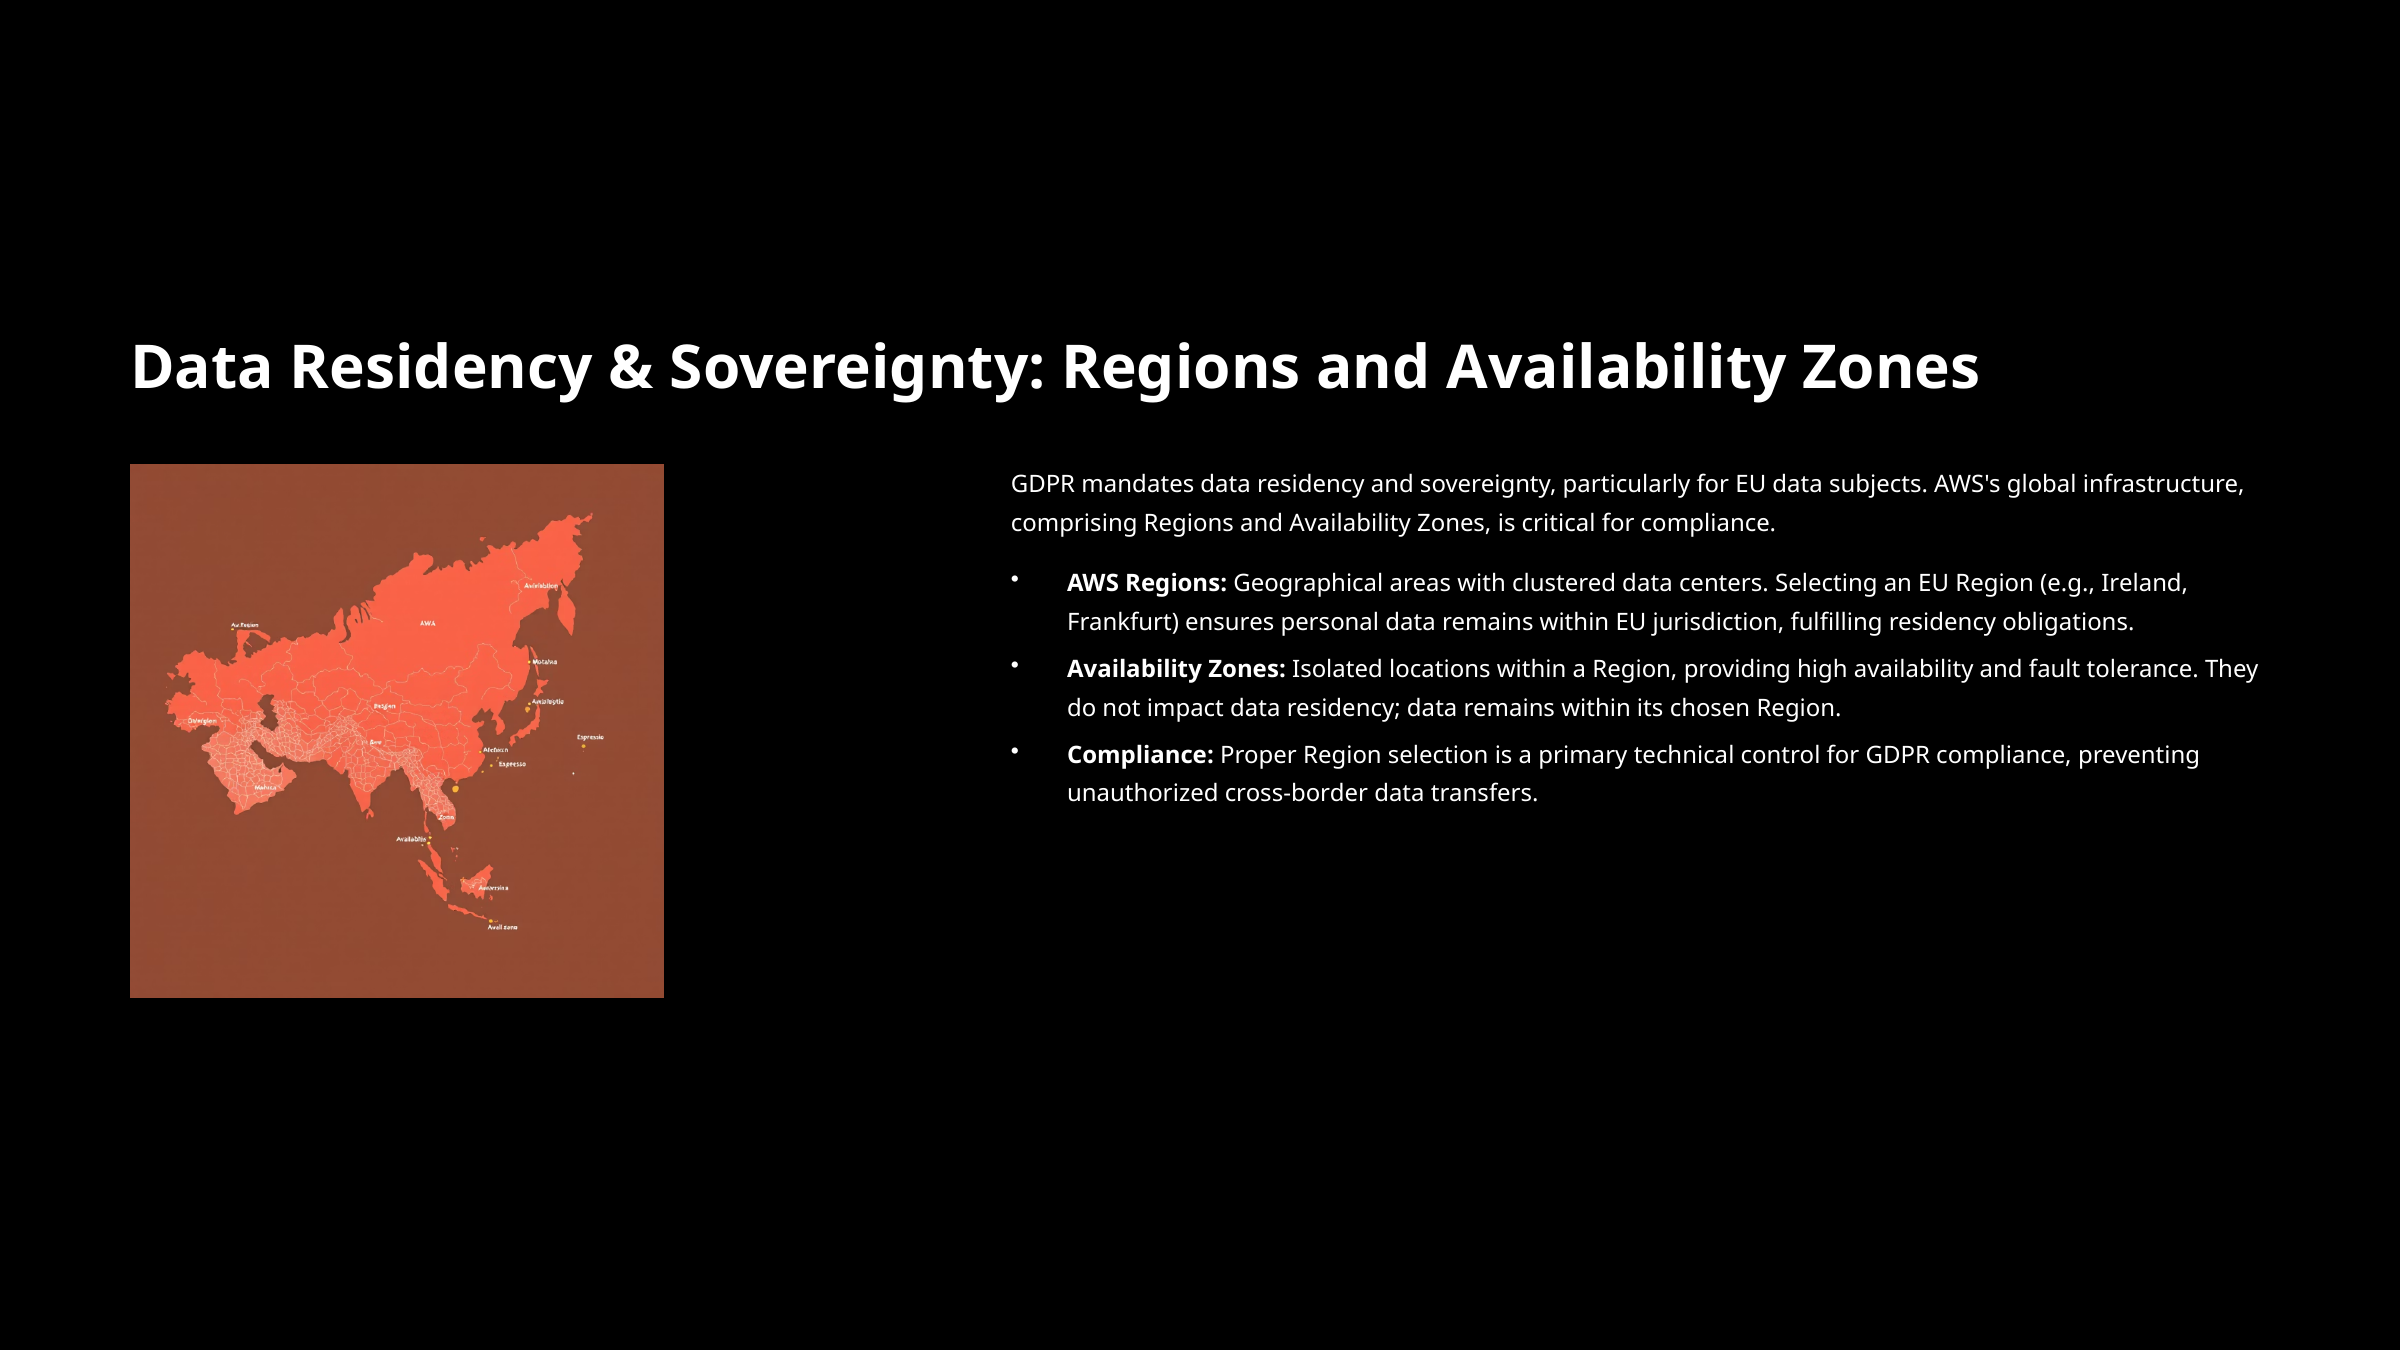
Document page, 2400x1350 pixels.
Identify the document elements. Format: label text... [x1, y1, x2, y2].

text_box Availability Zones: Isolated locations within a Region, providing high availability and fault tolerance. They do not impact data residency; data remains within its chosen Region. [1010, 643, 2271, 722]
text_box Compliance: Proper Region selection is a primary technical control for GDPR compliance, preventing unauthorized cross-border data transfers. [1010, 729, 2271, 807]
text_box GDPR mandates data residency and sovereignty, particularly for EU data subjects. AWS's global infrastructure, comprising Regions and Availability Zones, is critical for compliance. [1010, 458, 2271, 537]
picture [130, 464, 664, 998]
text_box AWS Regions: Geographical areas with clustered data centers. Selecting an EU Region (e.g., Ireland, Frankfurt) ensures personal data remains within EU jurisdiction, fulfilling residency obligations. [1010, 557, 2271, 636]
text_box Data Residency & Sovereignty: Regions and Availability Zones [130, 325, 1954, 401]
